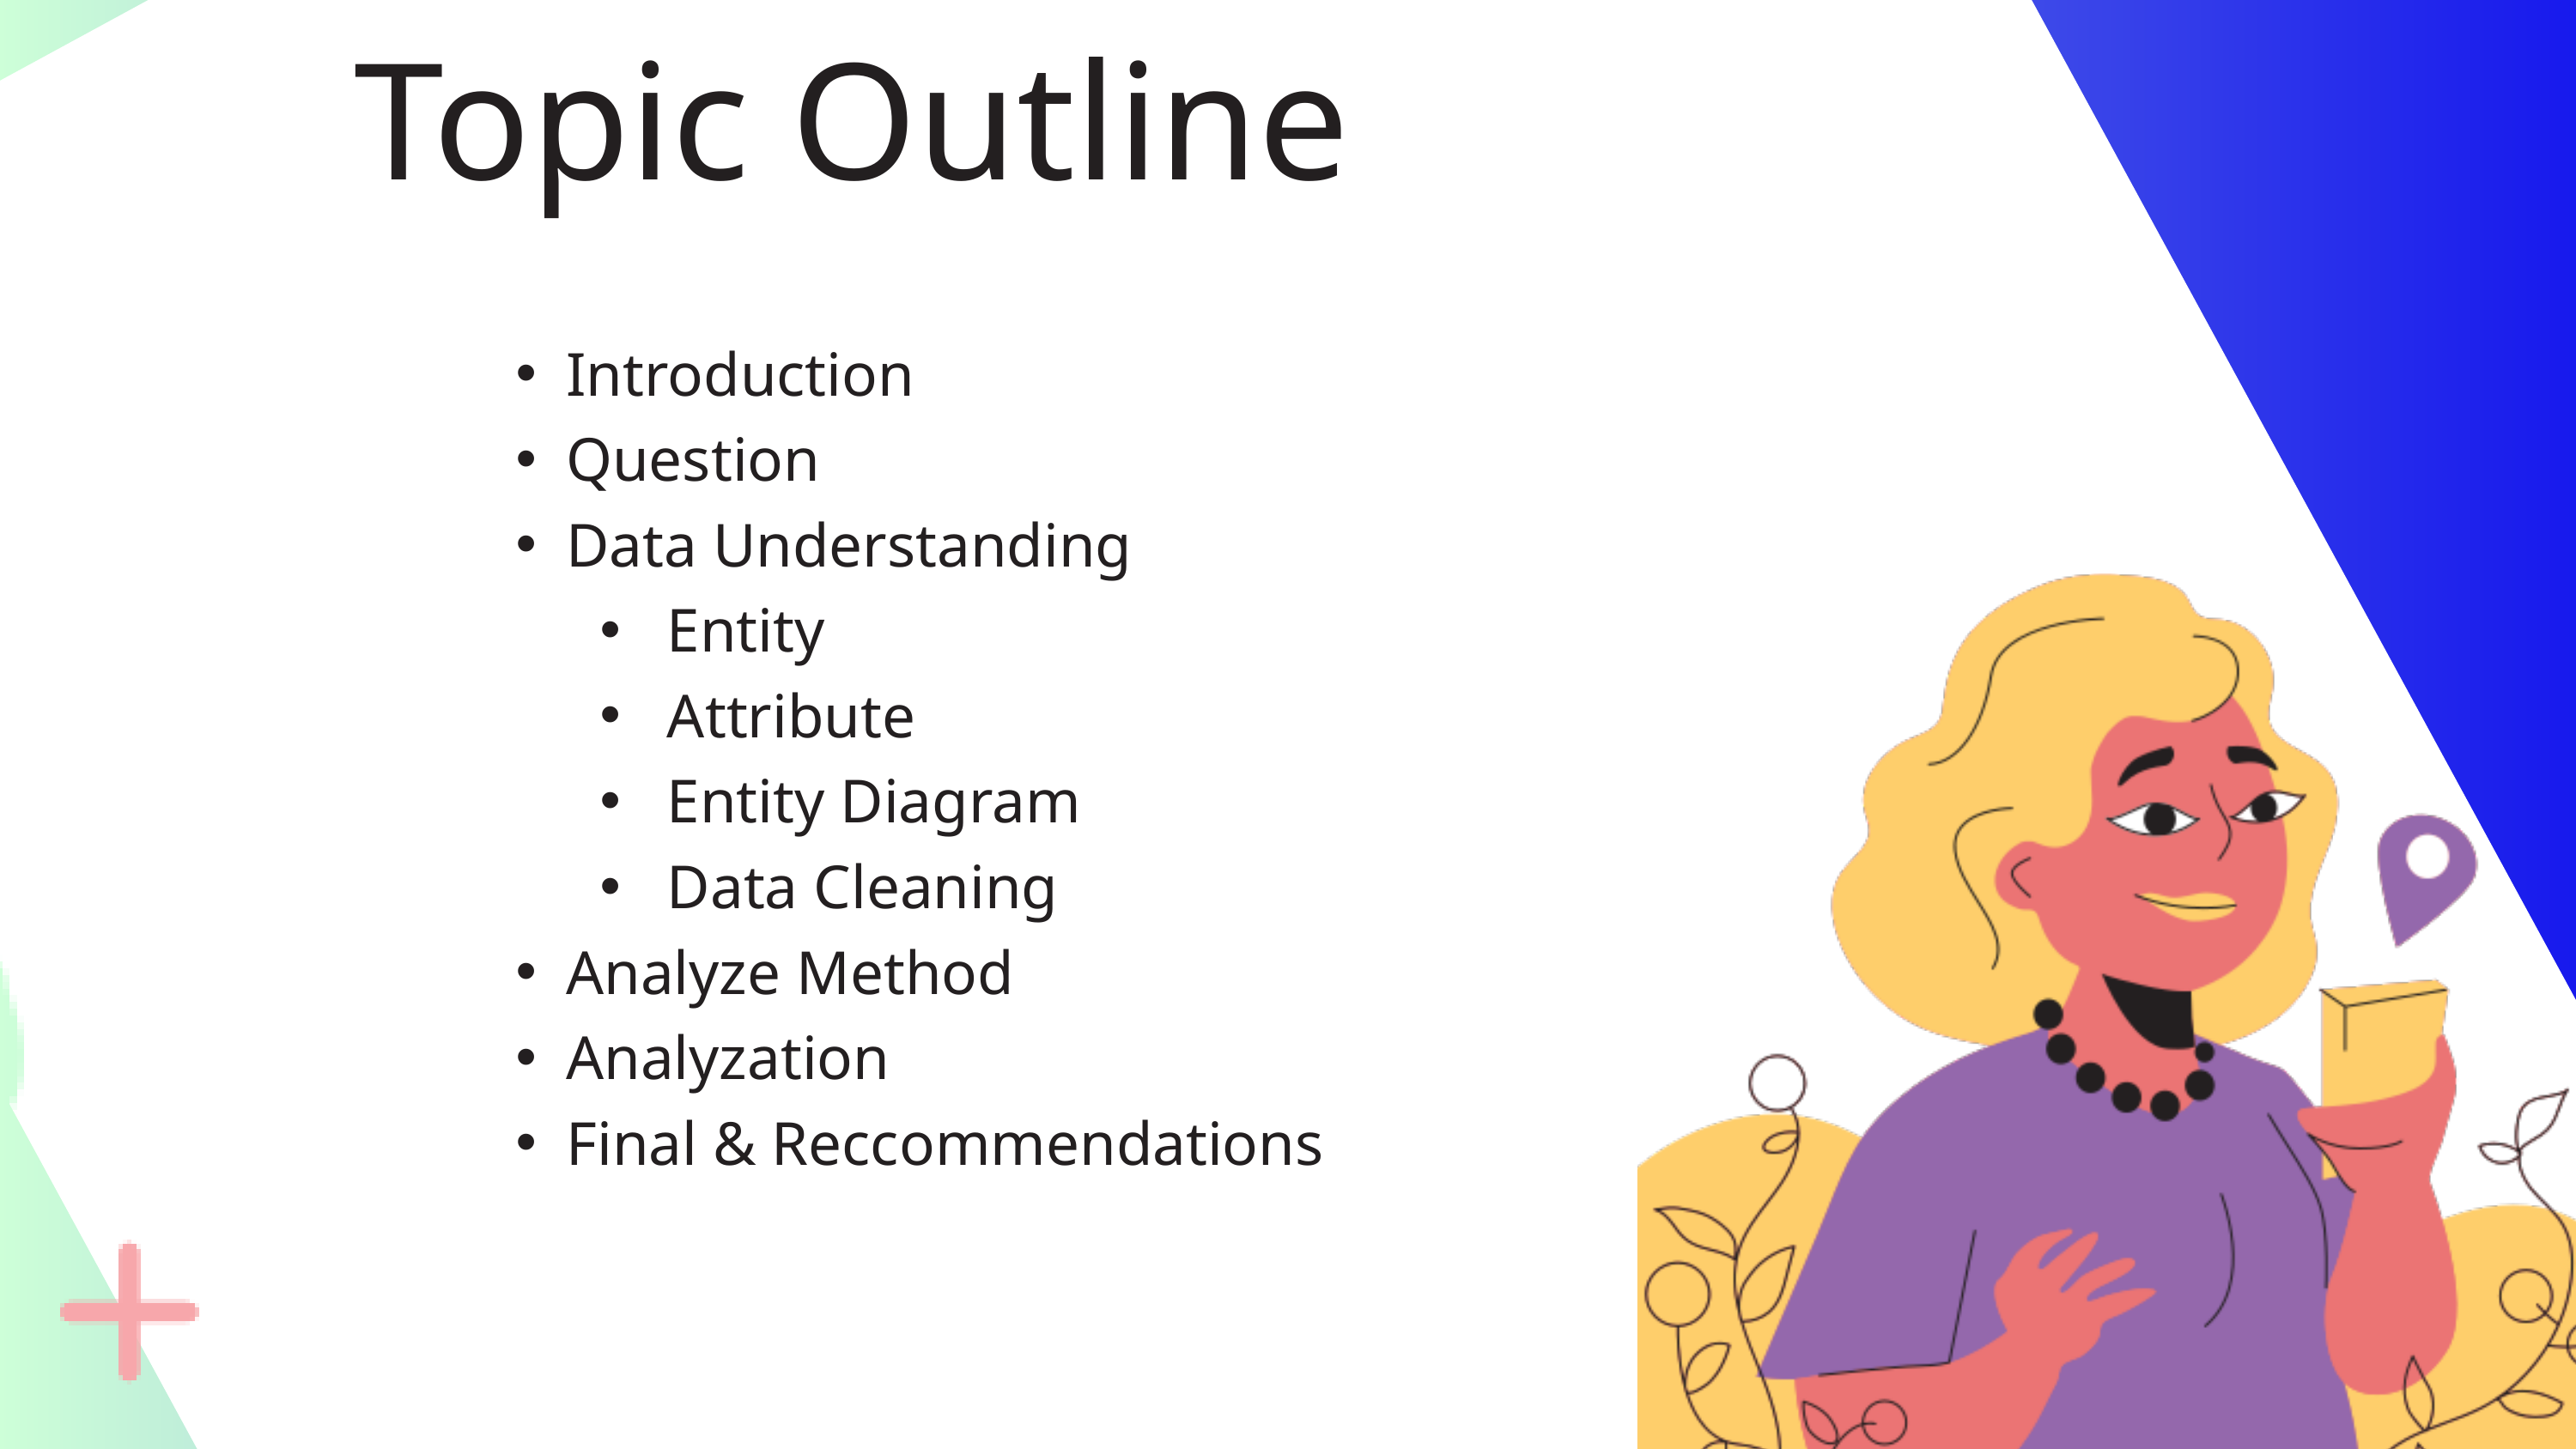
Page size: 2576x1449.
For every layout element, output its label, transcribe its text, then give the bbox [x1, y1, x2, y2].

text_box [20, 1195, 231, 1412]
text_box Topic Outline [161, 55, 1543, 213]
text_box [1637, 573, 2576, 1449]
text_box [0, 0, 2344, 1449]
text_box Introduction Question Data Understanding Entity Attribute Entity Diagram Data Cleaning Analyze Method Analyzation Final & Reccommendations [465, 322, 1597, 1178]
